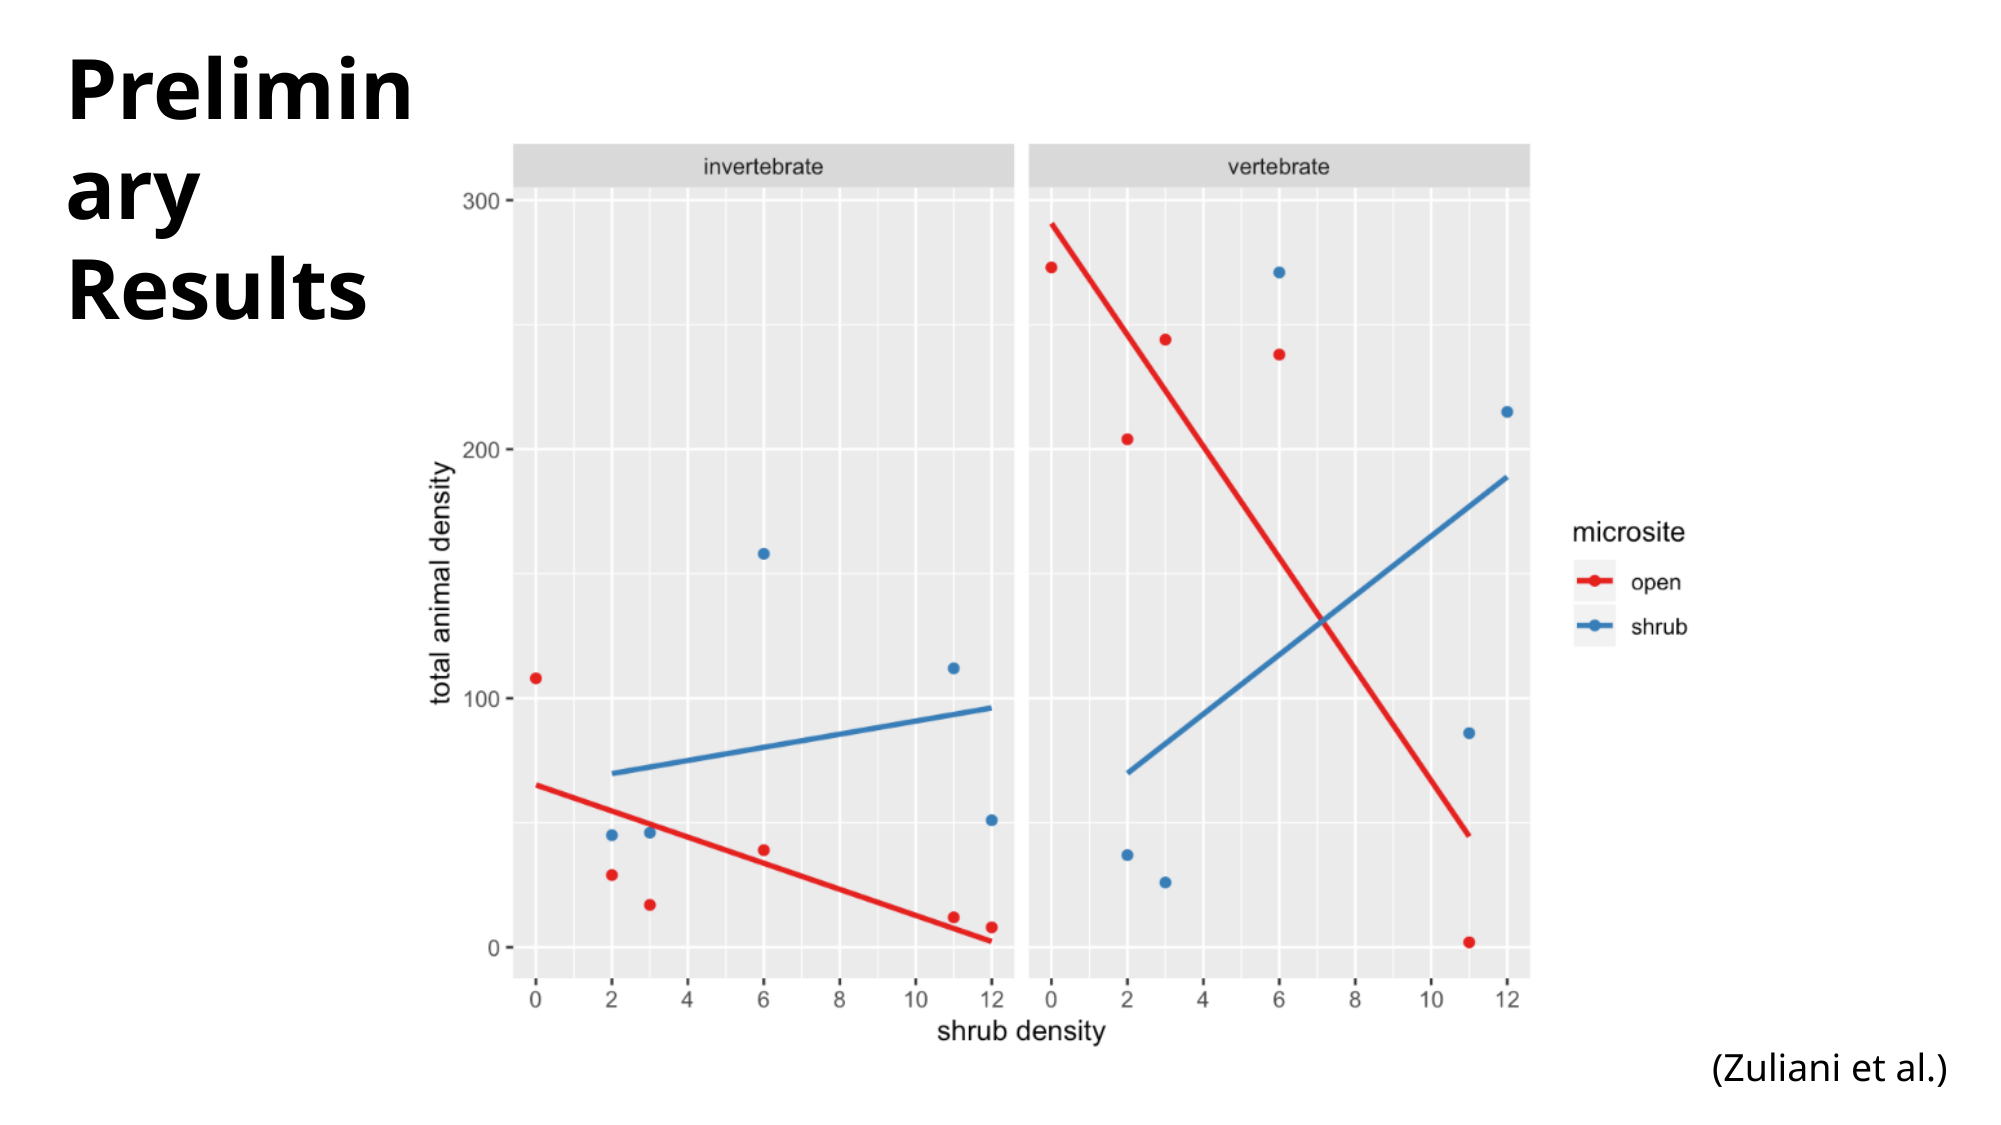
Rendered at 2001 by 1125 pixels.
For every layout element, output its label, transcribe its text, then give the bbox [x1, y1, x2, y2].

picture [344, 121, 1745, 1067]
text_box Preliminary Results [50, 29, 460, 344]
text_box (Zuliani et al.) [1697, 1036, 1963, 1097]
